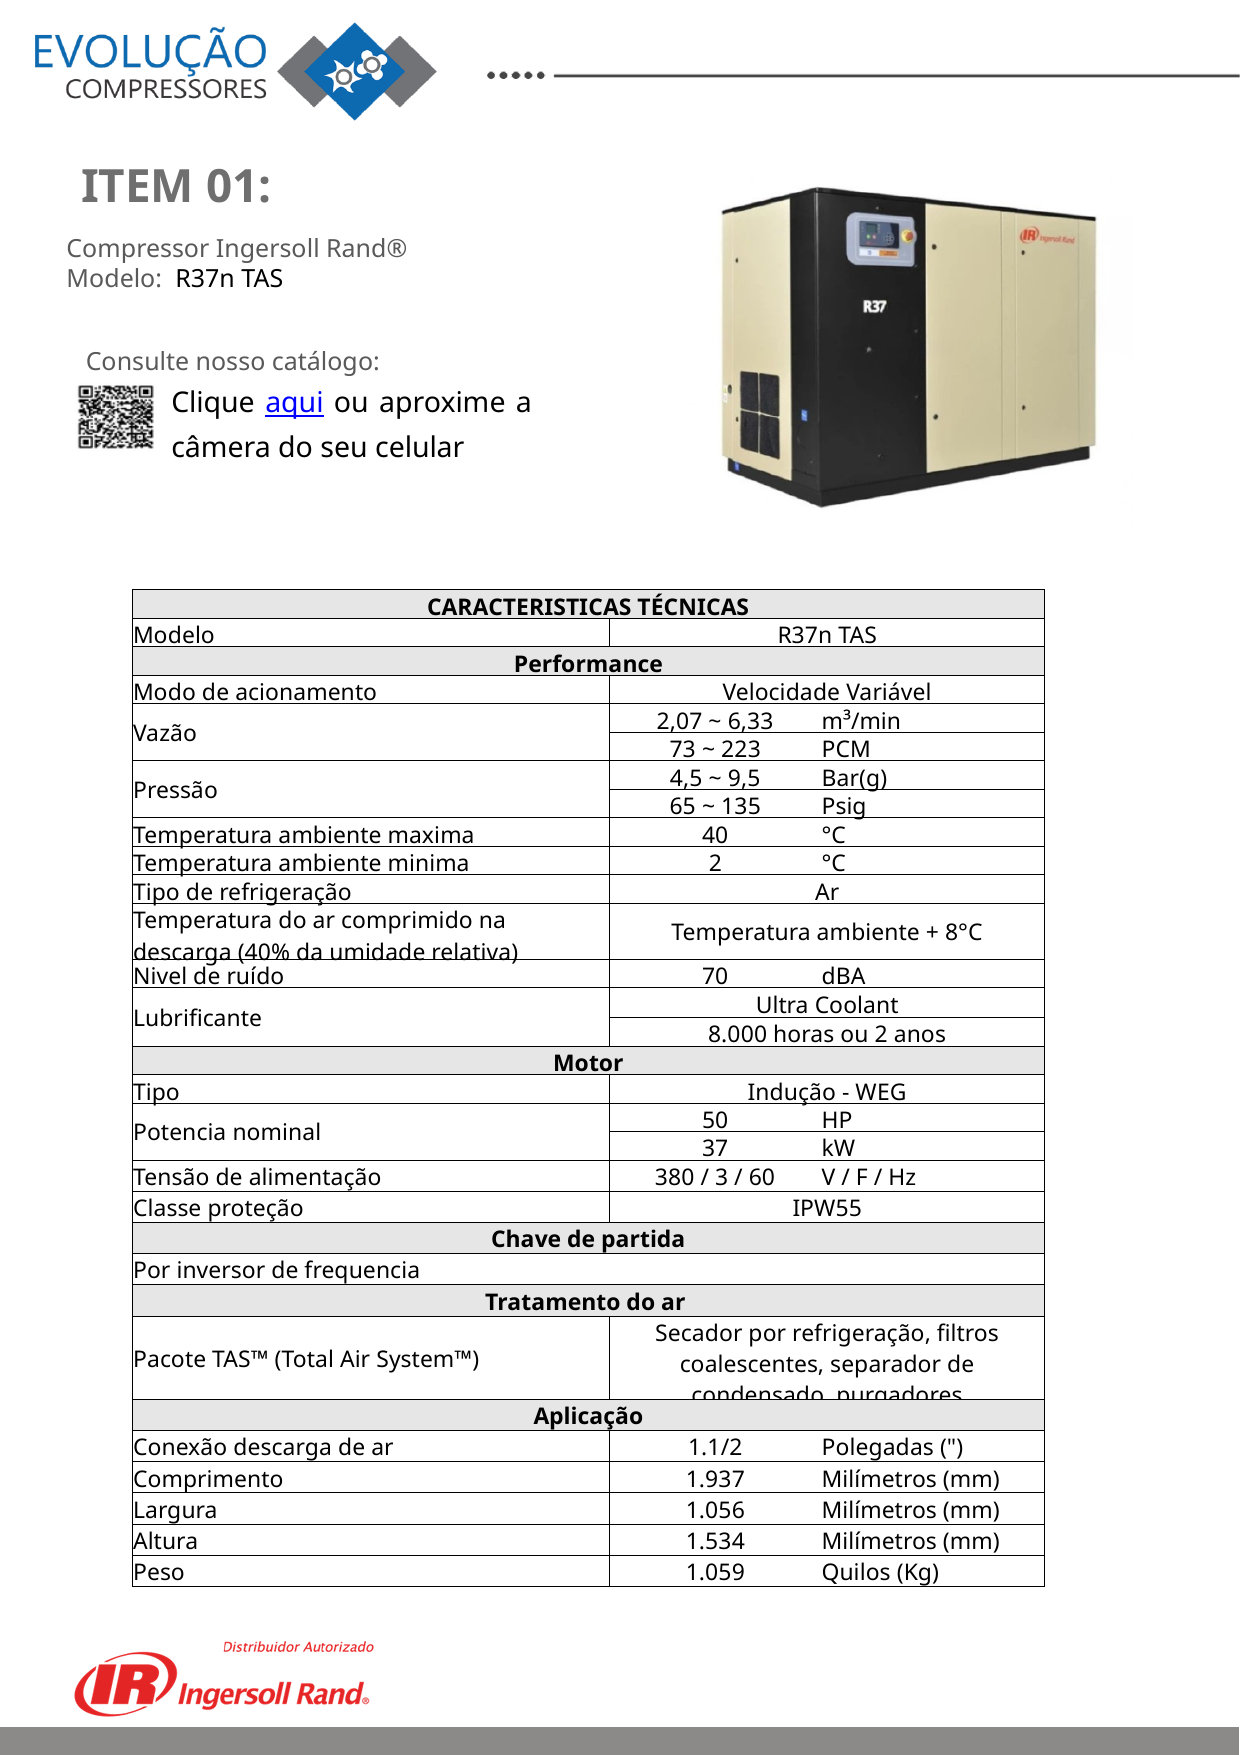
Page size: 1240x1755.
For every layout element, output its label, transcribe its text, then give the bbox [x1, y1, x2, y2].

table_cell m³/min [821, 704, 1044, 732]
table_cell PCM [821, 733, 1044, 760]
table_cell 37 [610, 1132, 821, 1160]
table_cell Temperatura do ar comprimido na descarga (40% da umidade relativa) [133, 904, 609, 959]
table_cell 2,07 ~ 6,33 [610, 704, 821, 732]
table_cell 65 ~ 135 [610, 790, 821, 817]
table_cell Temperatura ambiente + 8°C [610, 904, 1044, 959]
table_cell Chave de partida [133, 1223, 1044, 1253]
table_cell Secador por refrigeração, filtros coalescentes, separador de condensado, purgadores [610, 1317, 1044, 1399]
table_cell kW [821, 1132, 1044, 1160]
table_cell [610, 1254, 821, 1284]
table_cell Modelo [133, 619, 609, 646]
table_cell 1.056 [610, 1493, 821, 1524]
table_cell Vazão [133, 704, 609, 760]
table_cell 1.059 [610, 1556, 821, 1586]
table_cell Tratamento do ar [133, 1285, 1044, 1316]
table_cell Modo de acionamento [133, 676, 609, 703]
table_cell 8.000 horas ou 2 anos [610, 1018, 1044, 1046]
table_cell Milímetros (mm) [821, 1493, 1044, 1524]
table_cell °C [821, 847, 1044, 874]
table_cell Aplicação [133, 1400, 1044, 1430]
table_cell 70 [610, 960, 821, 987]
text_box Consulte nosso catálogo: [85, 345, 642, 411]
table_cell V / F / Hz [821, 1161, 1044, 1191]
table_cell Largura [133, 1493, 609, 1524]
table_header CARACTERISTICAS TÉCNICAS [133, 590, 1044, 618]
table_cell Conexão descarga de ar [133, 1431, 609, 1461]
table_cell 2 [610, 847, 821, 874]
table_cell dBA [821, 960, 1044, 987]
table_cell Ultra Coolant [610, 988, 1044, 1017]
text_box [0, 1726, 1240, 1755]
table_cell Milímetros (mm) [821, 1525, 1044, 1555]
table_cell 1.1/2 [610, 1431, 821, 1461]
table_cell R37n TAS [610, 619, 1044, 646]
text_box Clique aqui ou aproxime a câmera do seu celular [171, 411, 533, 503]
table_cell Motor [133, 1047, 1044, 1074]
table_cell Tensão de alimentação [133, 1161, 609, 1191]
table_cell Pressão [133, 761, 609, 817]
picture [0, 0, 1240, 127]
table_cell Velocidade Variável [610, 676, 1044, 703]
table_cell IPW55 [610, 1192, 1044, 1222]
text_box [66, 375, 166, 459]
table_cell [821, 1254, 1044, 1284]
table_cell 50 [610, 1104, 821, 1131]
table_cell Temperatura ambiente minima [133, 847, 609, 874]
table_cell Bar(g) [821, 761, 1044, 789]
table_cell 1.937 [610, 1462, 821, 1492]
table_cell Nivel de ruído [133, 960, 609, 987]
table_cell Quilos (Kg) [821, 1556, 1044, 1586]
table_cell Ar [610, 875, 1044, 903]
table_cell Temperatura ambiente maxima [133, 818, 609, 846]
table_cell Peso [133, 1556, 609, 1586]
table_cell 40 [610, 818, 821, 846]
table_cell Polegadas (") [821, 1431, 1044, 1461]
picture [647, 152, 1178, 539]
table_cell 4,5 ~ 9,5 [610, 761, 821, 789]
table_cell 1.534 [610, 1525, 821, 1555]
table_cell Comprimento [133, 1462, 609, 1492]
table_cell Altura [133, 1525, 609, 1555]
table_cell Psig [821, 790, 1044, 817]
table_cell Tipo [133, 1075, 609, 1103]
text_box ITEM 01: [81, 147, 838, 213]
table_cell °C [821, 818, 1044, 846]
table_cell 380 / 3 / 60 [610, 1161, 821, 1191]
text_box [31, 1603, 418, 1725]
table_cell Por inversor de frequencia [133, 1254, 610, 1284]
table_cell Pacote TAS™ (Total Air System™) [133, 1317, 609, 1399]
table_cell Tipo de refrigeração [133, 875, 609, 903]
table_cell Lubrificante [133, 988, 609, 1046]
text_box Compressor Ingersoll Rand® Modelo: R37n TAS [66, 232, 642, 328]
table_cell Milímetros (mm) [821, 1462, 1044, 1492]
table_cell Indução - WEG [610, 1075, 1044, 1103]
table_cell HP [821, 1104, 1044, 1131]
table_cell Performance [133, 647, 1044, 675]
table_cell Potencia nominal [133, 1104, 609, 1160]
table_cell Classe proteção [133, 1192, 609, 1222]
table_cell 73 ~ 223 [610, 733, 821, 760]
